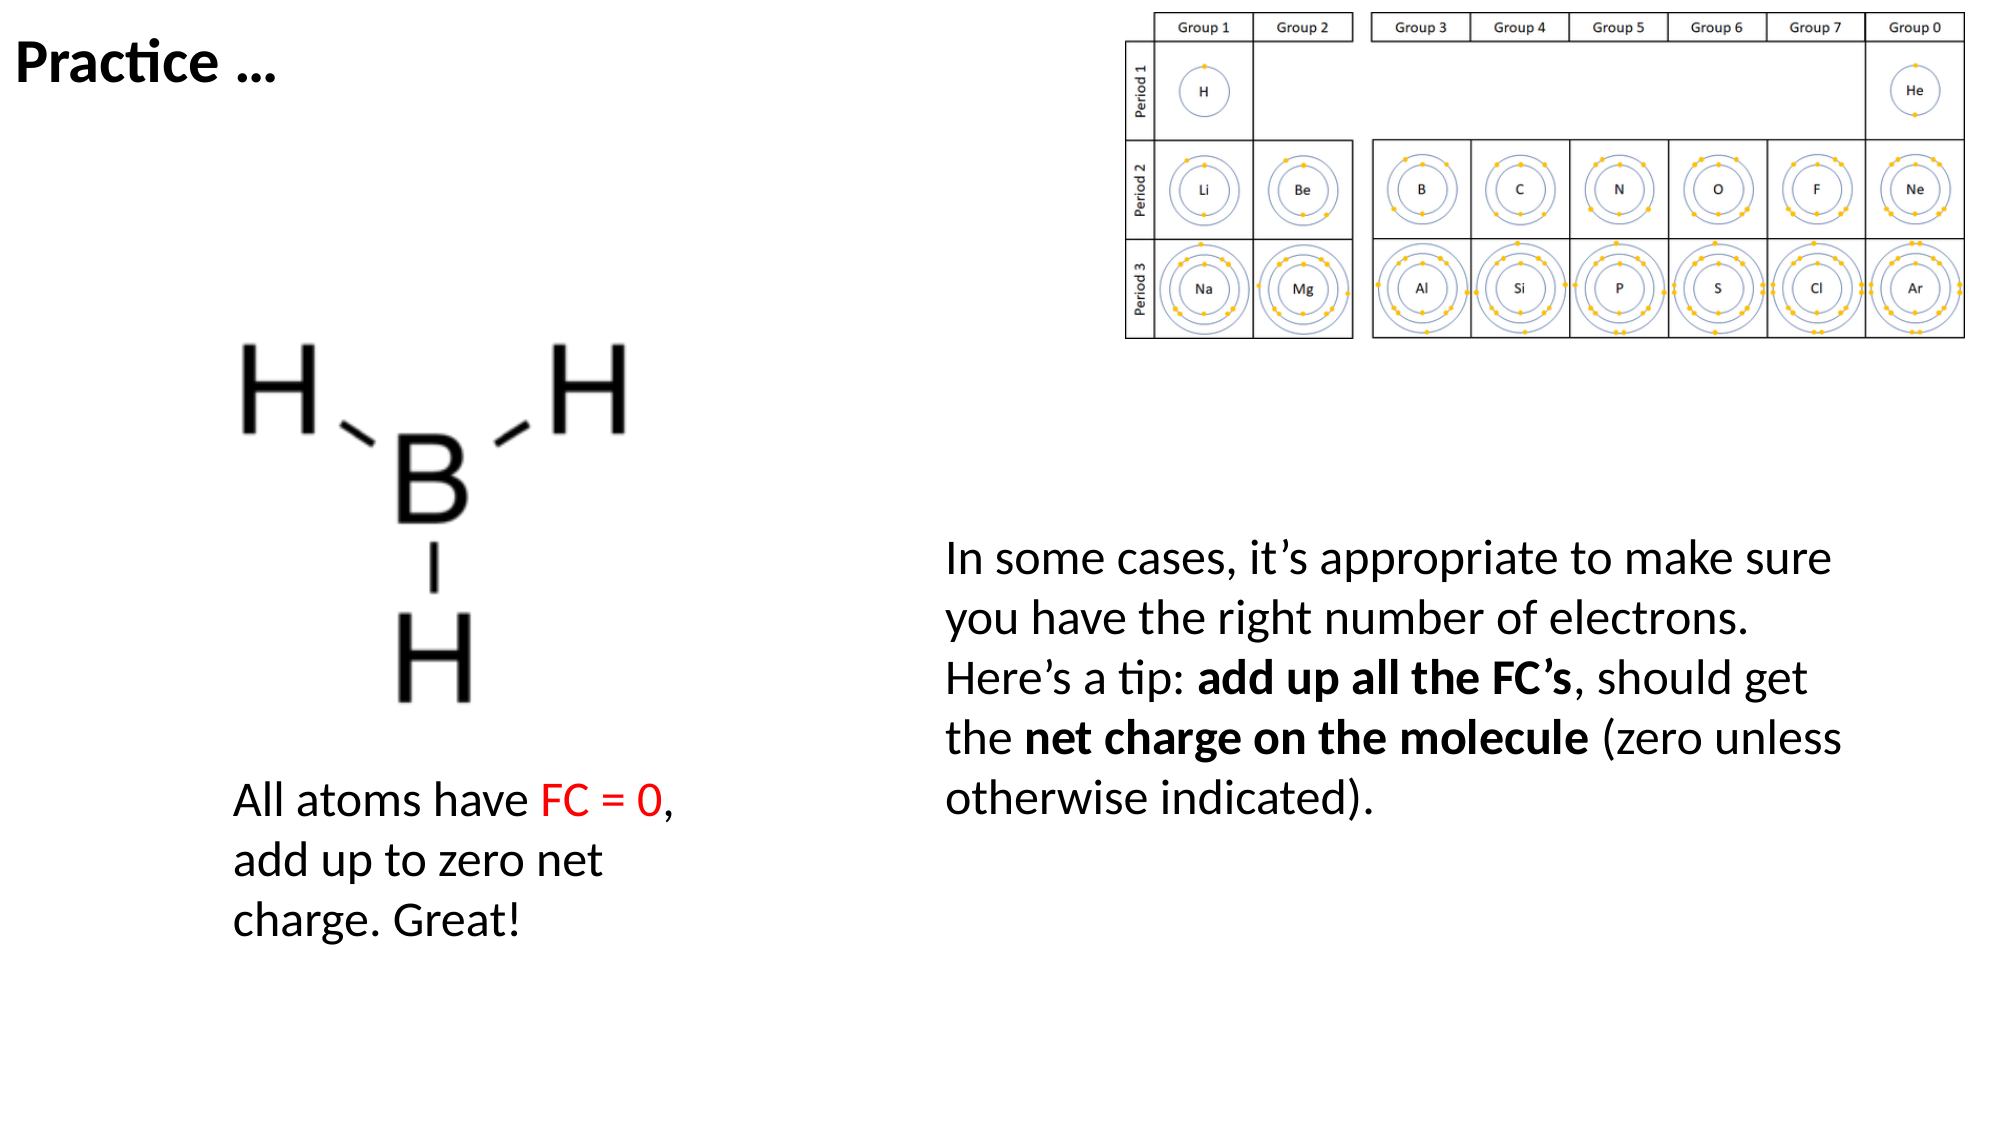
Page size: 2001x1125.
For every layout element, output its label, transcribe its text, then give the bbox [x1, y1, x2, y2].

text_box All atoms have FC = 0, add up to zero net charge. Great! [218, 759, 774, 954]
picture [1125, 12, 1965, 339]
title Practice … [0, 0, 1720, 125]
picture [218, 305, 670, 728]
text_box In some cases, it’s appropriate to make sure you have the right number of electrons. Here’s a tip: add up all the FC’s, should get the net charge on the molecule (zero unless otherwise indicated). [930, 516, 1892, 832]
